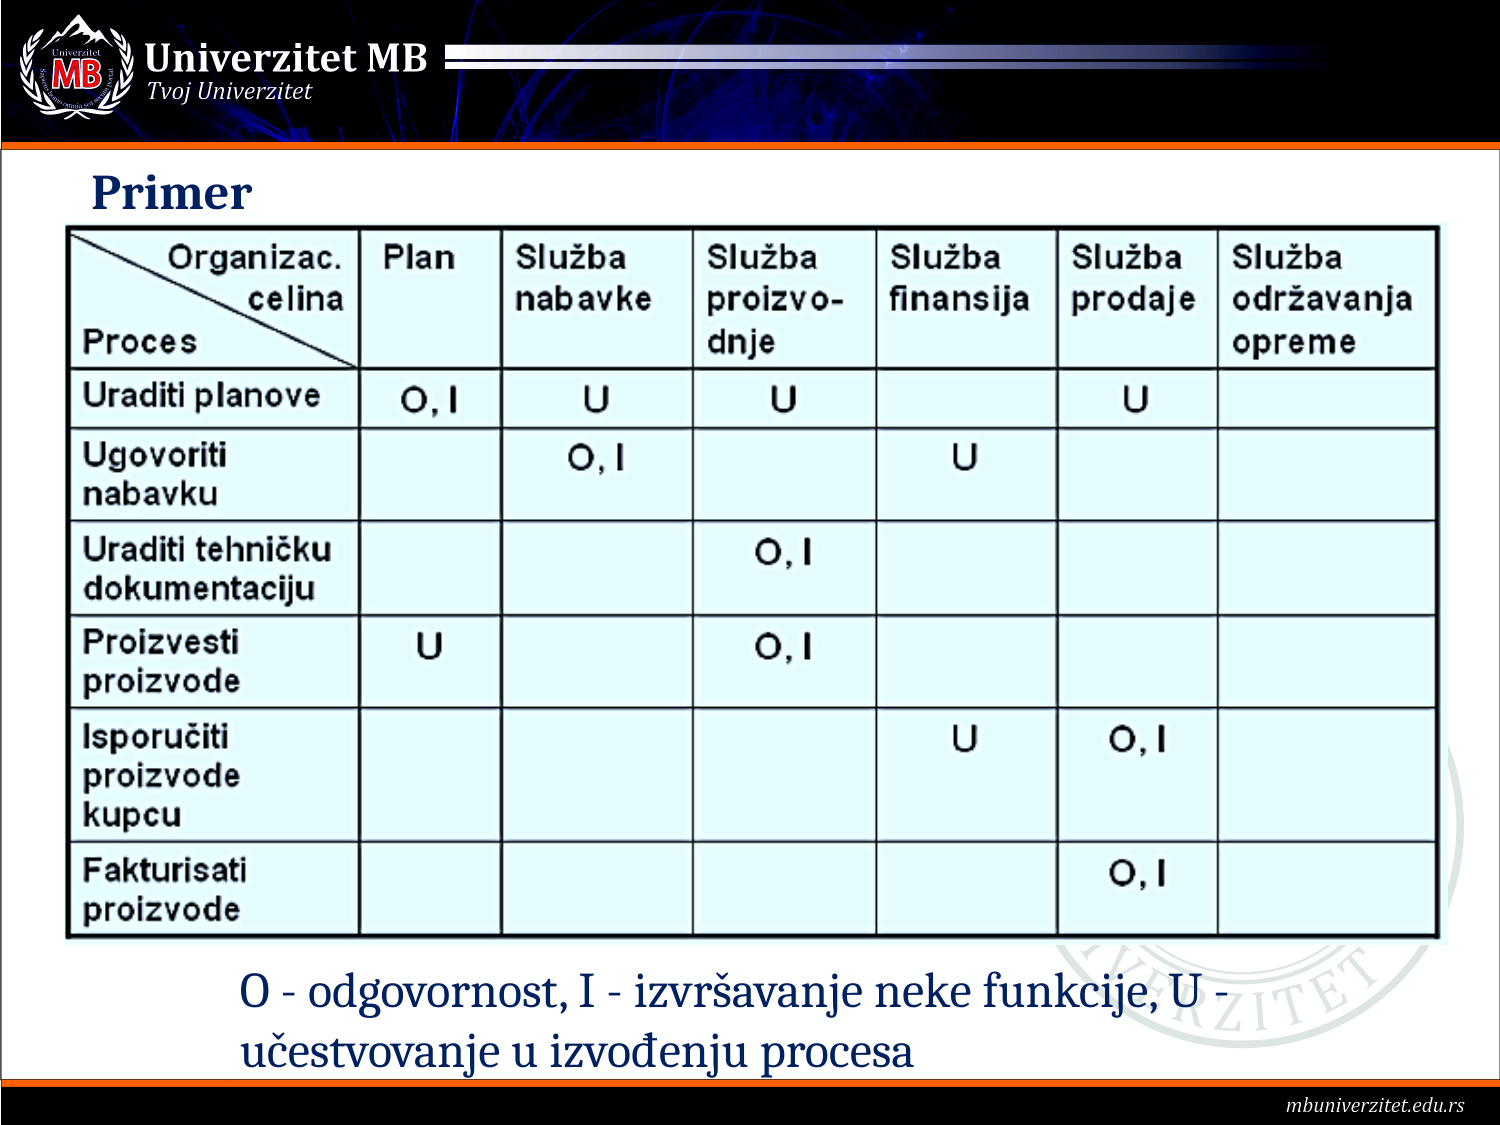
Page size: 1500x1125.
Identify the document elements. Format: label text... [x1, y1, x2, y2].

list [64, 221, 1449, 945]
text_box Primer [76, 151, 361, 220]
picture [0, 0, 1500, 1125]
text_box O - odgovornost, I - izvršavanje neke funkcije, U - učestvovanje u izvođenju procesa [225, 953, 1247, 1085]
